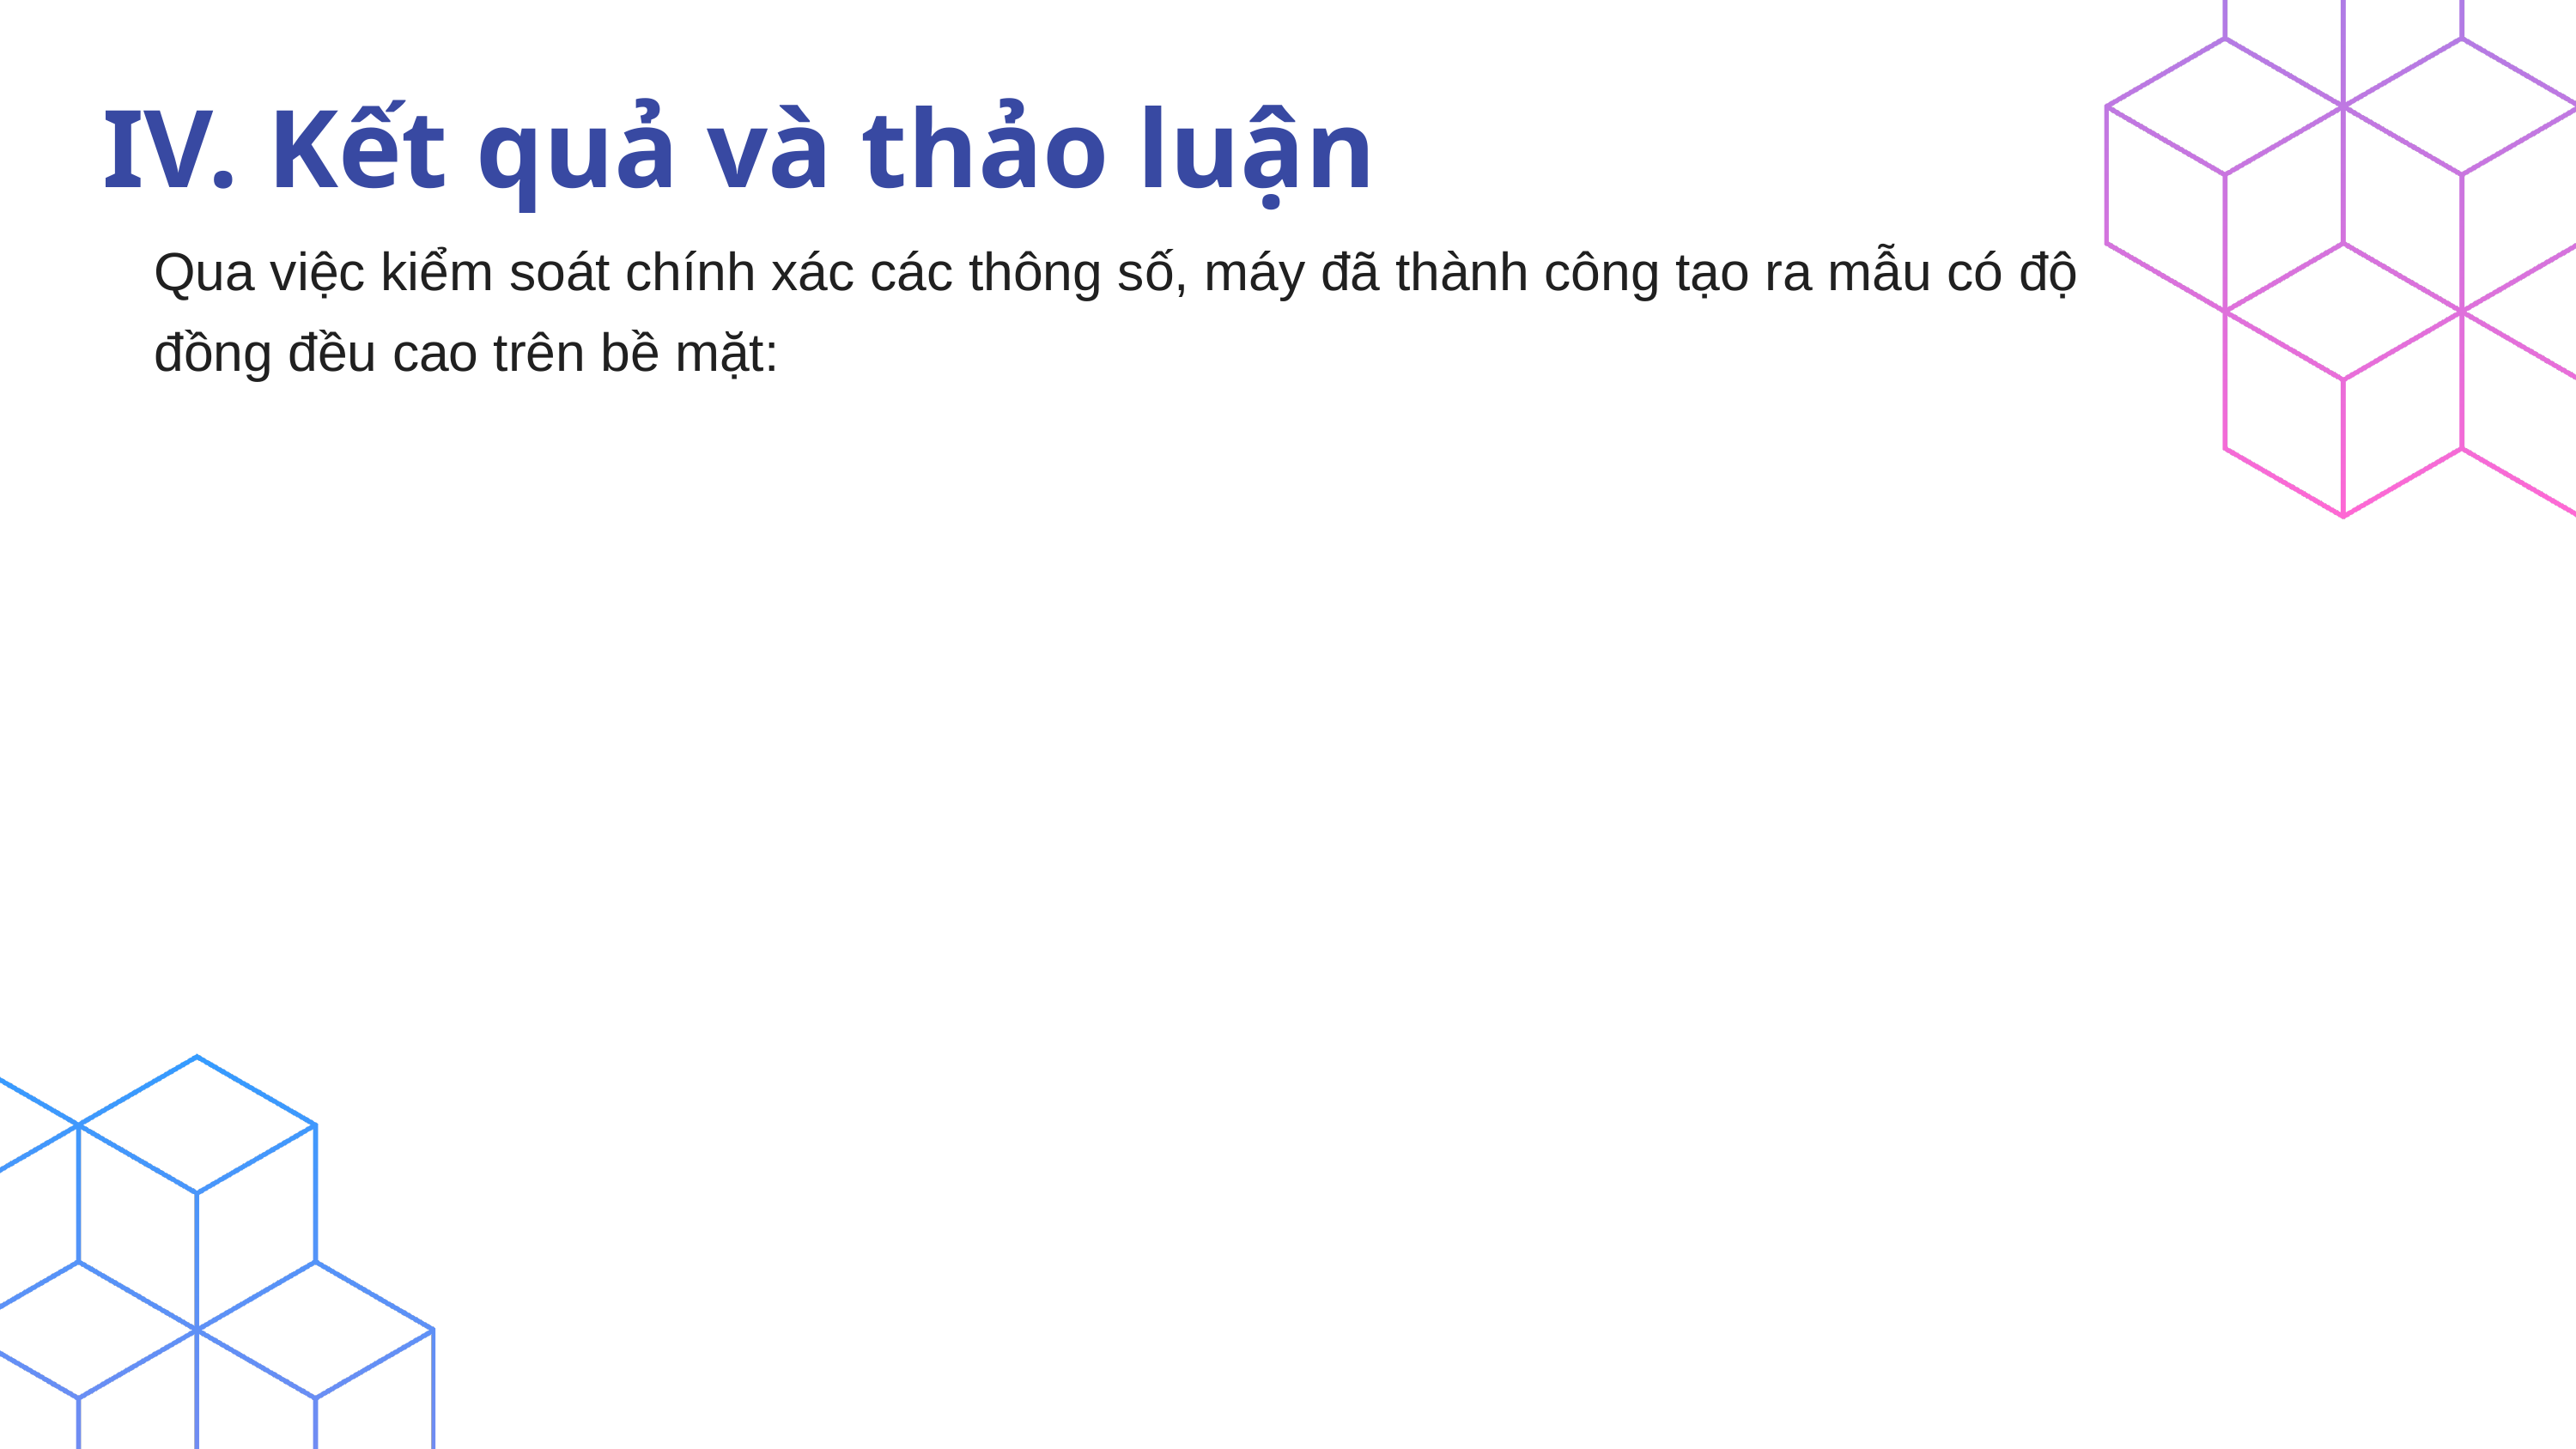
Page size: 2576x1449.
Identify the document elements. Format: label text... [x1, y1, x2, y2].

text_box [0, 1053, 436, 1449]
text_box Qua việc kiểm soát chính xác các thông số, máy đã thành công tạo ra mẫu có độ đồng đều cao trên bề mặt: [154, 221, 2081, 383]
text_box IV. Kết quả và thảo luận [102, 70, 2373, 209]
text_box [2104, 0, 2576, 519]
